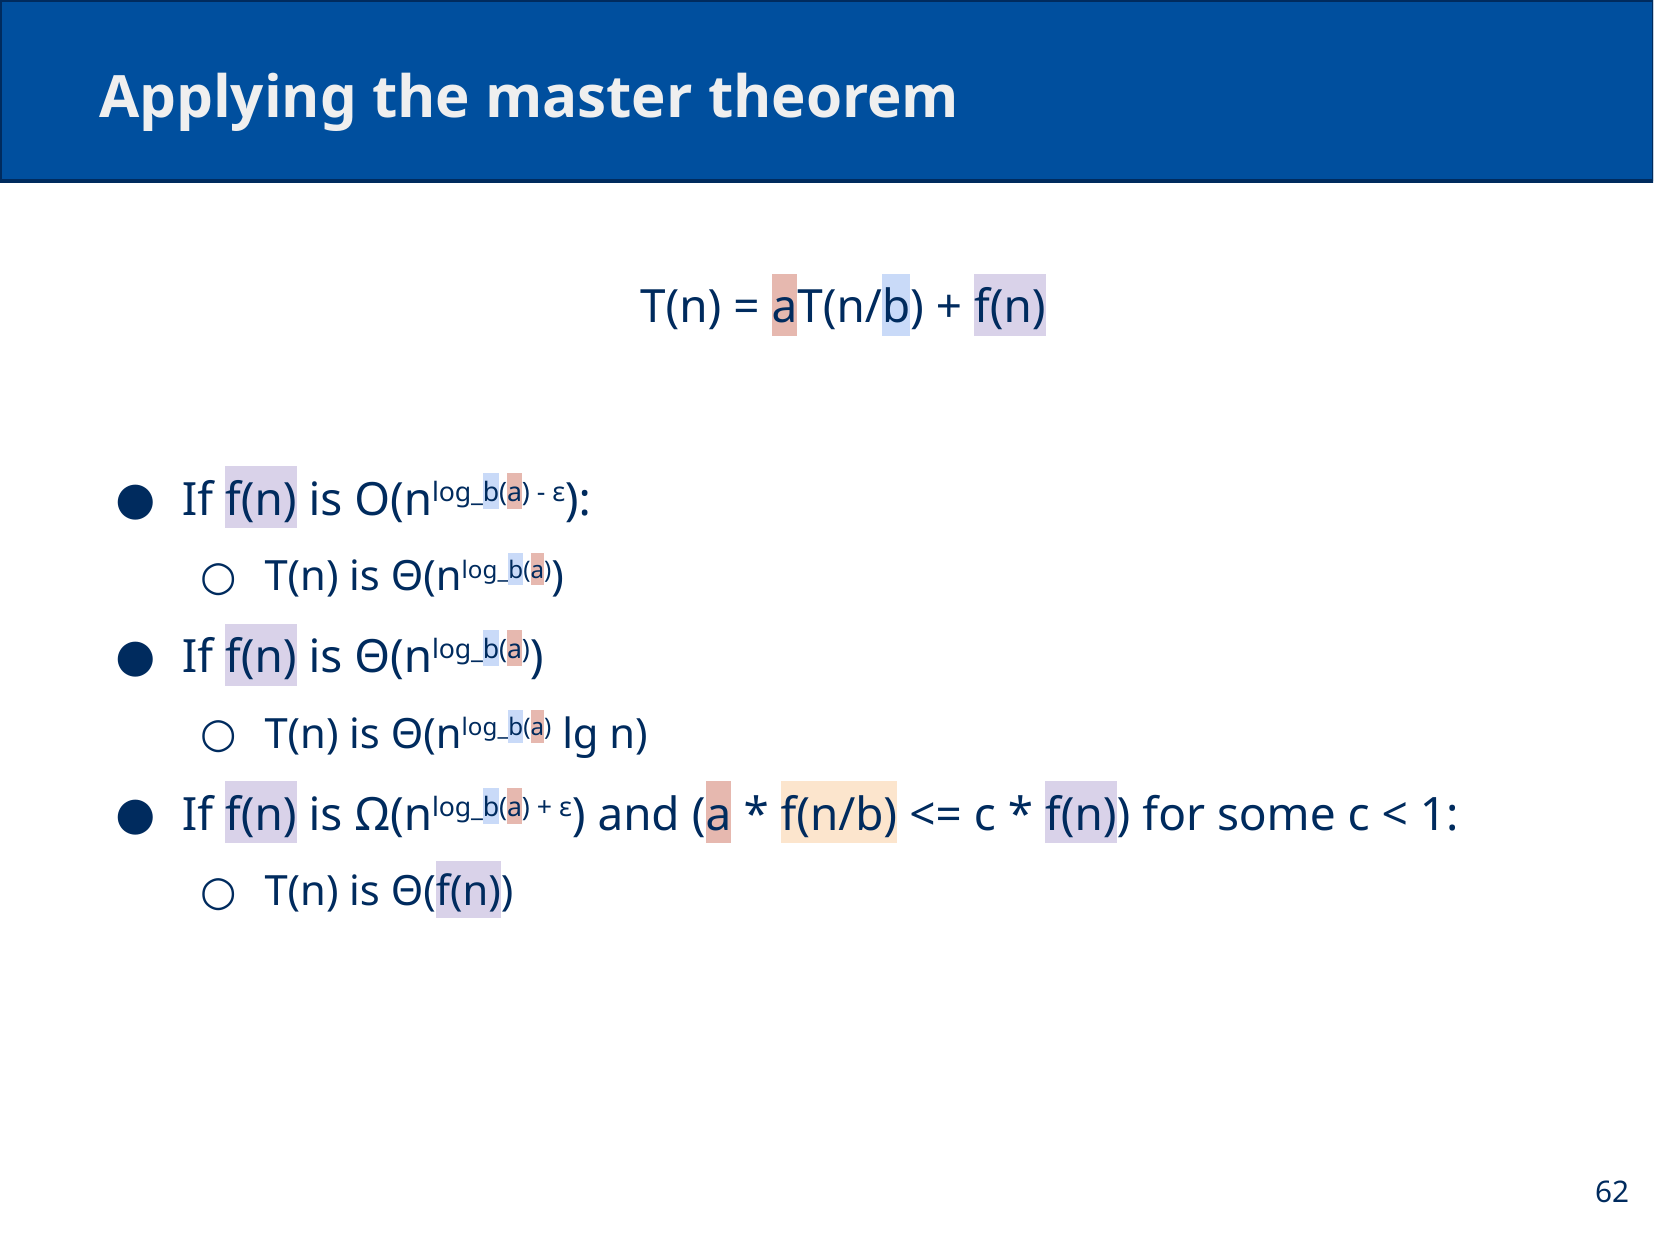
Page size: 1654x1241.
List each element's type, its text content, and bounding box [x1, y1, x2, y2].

title Applying the master theorem [82, 36, 1571, 146]
slide_number 62 [1546, 1145, 1647, 1241]
list T(n) = aT(n/b) + f(n) If f(n) is O(nlog_b(a) - ε): T(n) is Θ(nlog_b(a)) If f(n) is Θ(nlog_b(a)) T(n) is Θ(nlog_b(a) lg n) If f(n) is Ω(nlog_b(a) + ε) and (a * f(n/b) <= c * f(n)) for some c < 1: T(n) is Θ(f(n)) [82, 232, 1604, 1188]
